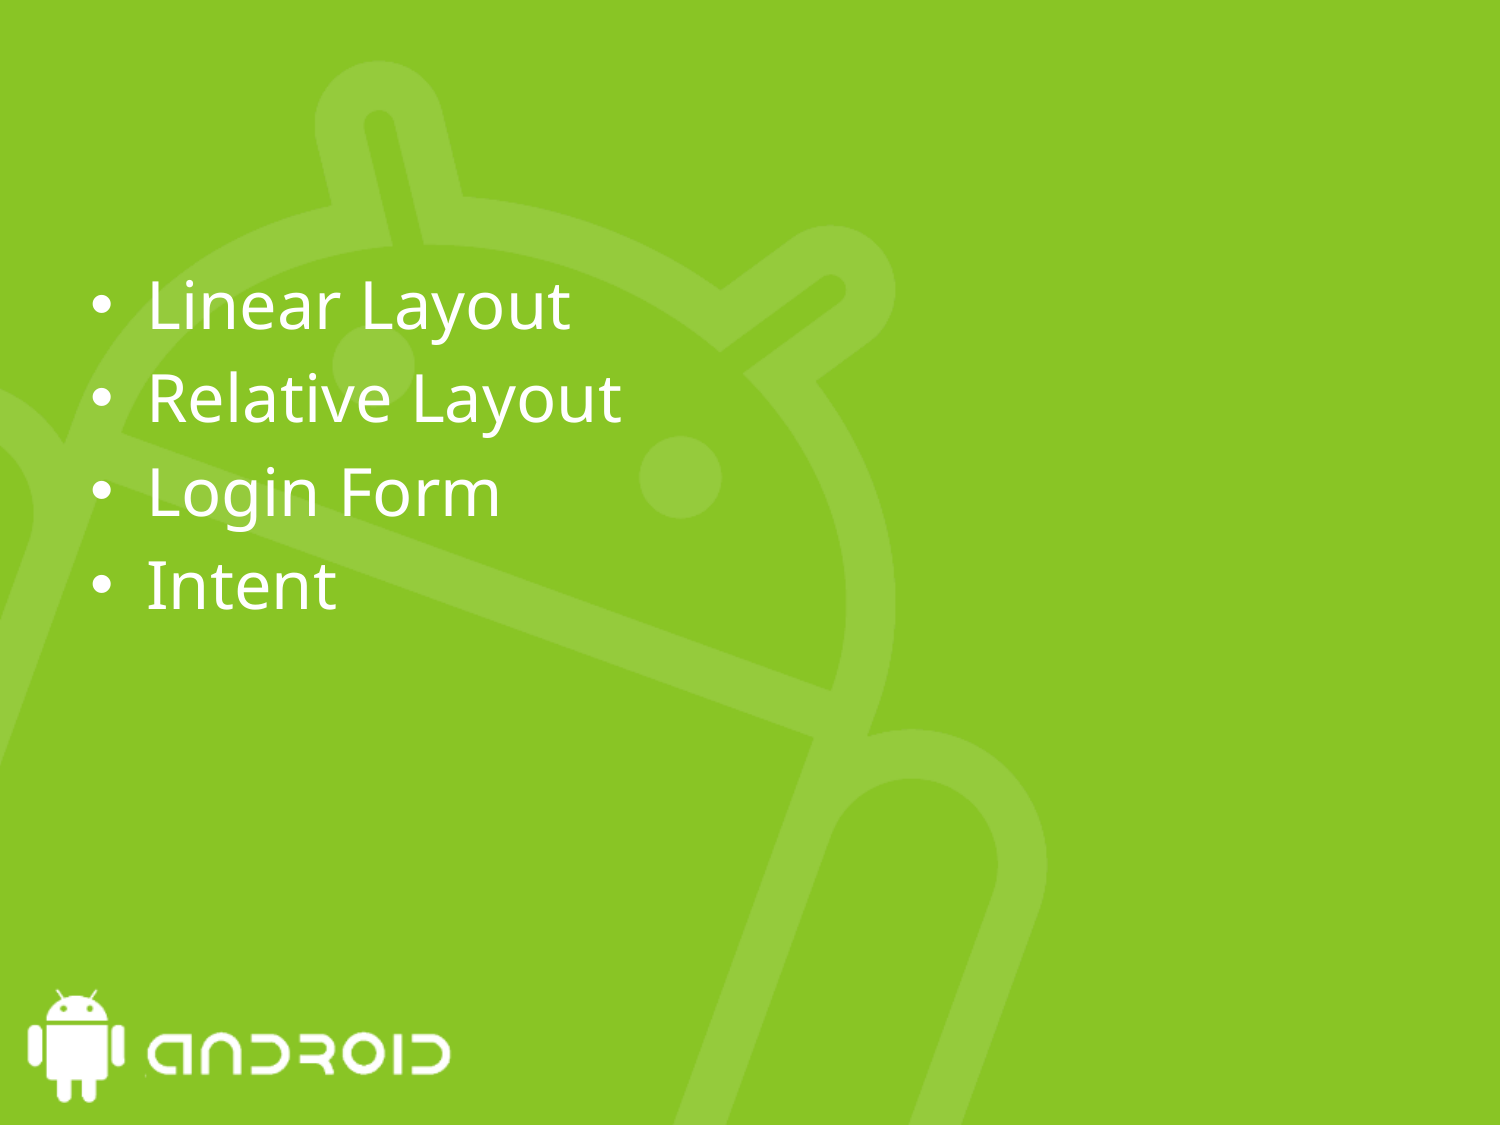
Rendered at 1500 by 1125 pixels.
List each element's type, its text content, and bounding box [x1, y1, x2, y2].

list Linear Layout Relative Layout Login Form Intent [75, 255, 1425, 1005]
picture [0, 0, 1500, 1125]
